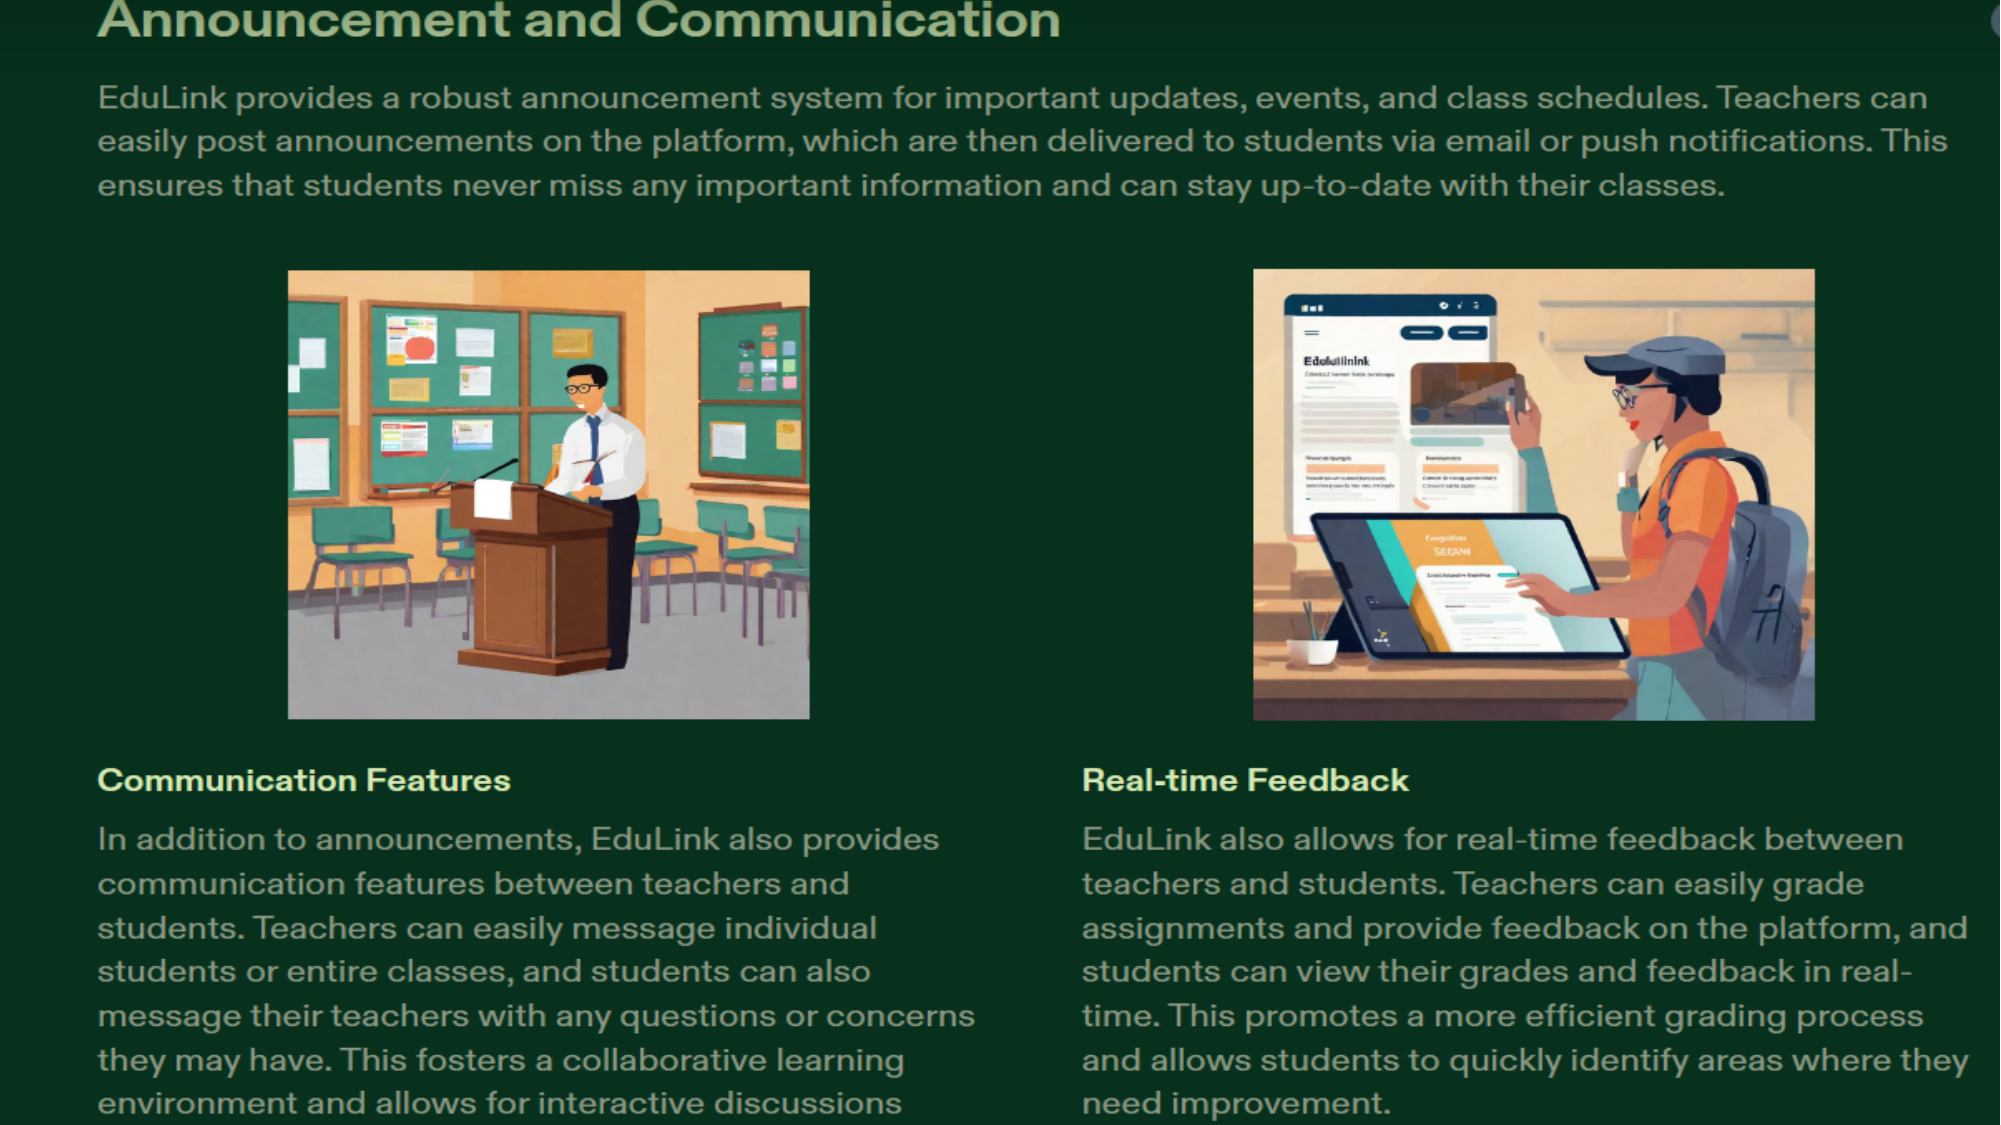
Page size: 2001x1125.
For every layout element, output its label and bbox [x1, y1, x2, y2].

list [0, 0, 2000, 1125]
